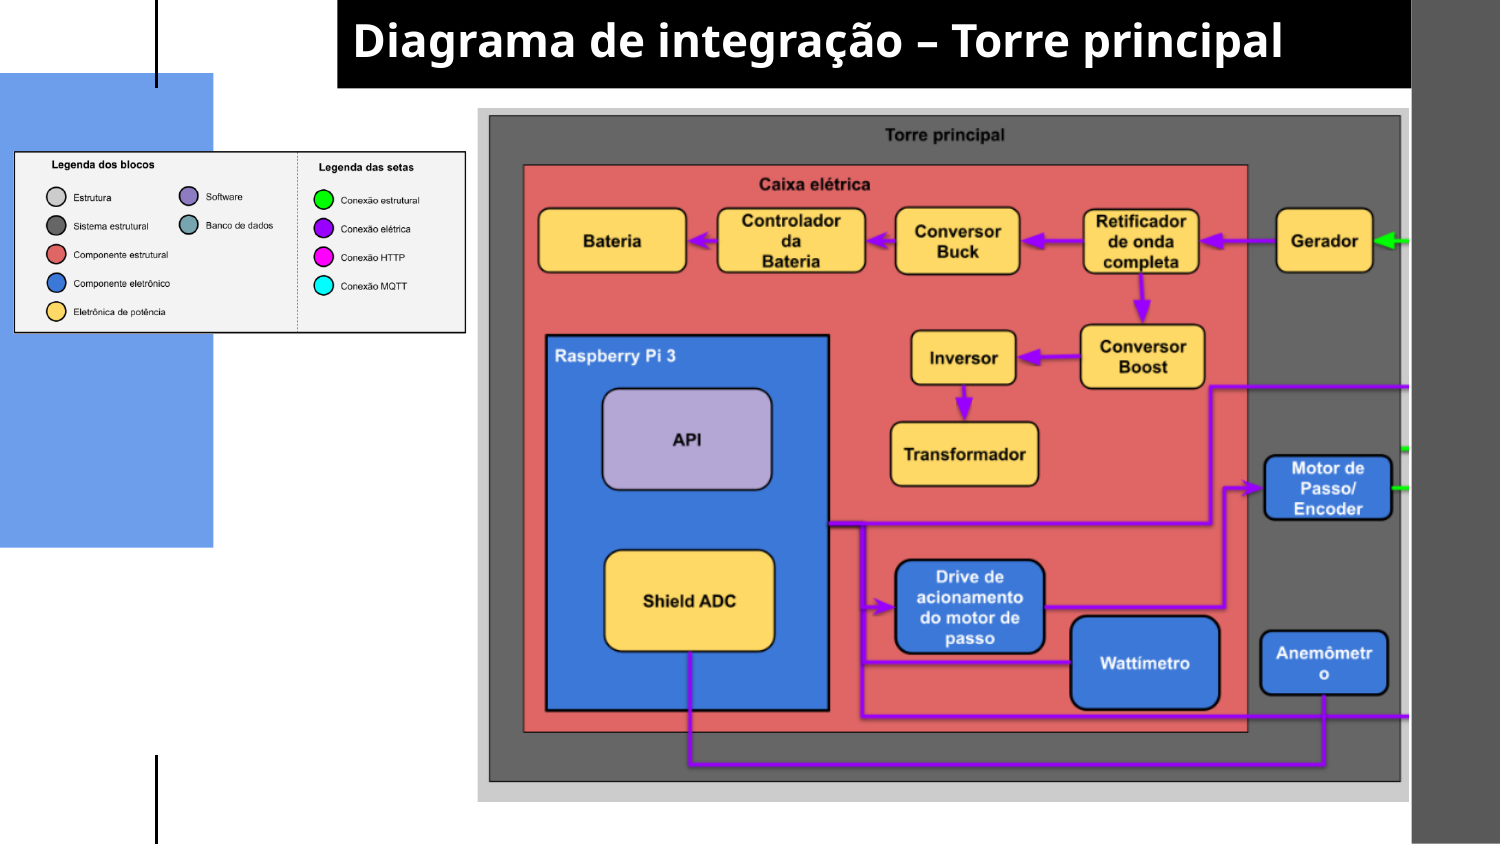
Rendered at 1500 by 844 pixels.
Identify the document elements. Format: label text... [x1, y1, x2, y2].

picture [13, 151, 467, 335]
picture [477, 107, 1410, 802]
title Diagrama de integração – Torre principal [337, 0, 1348, 78]
